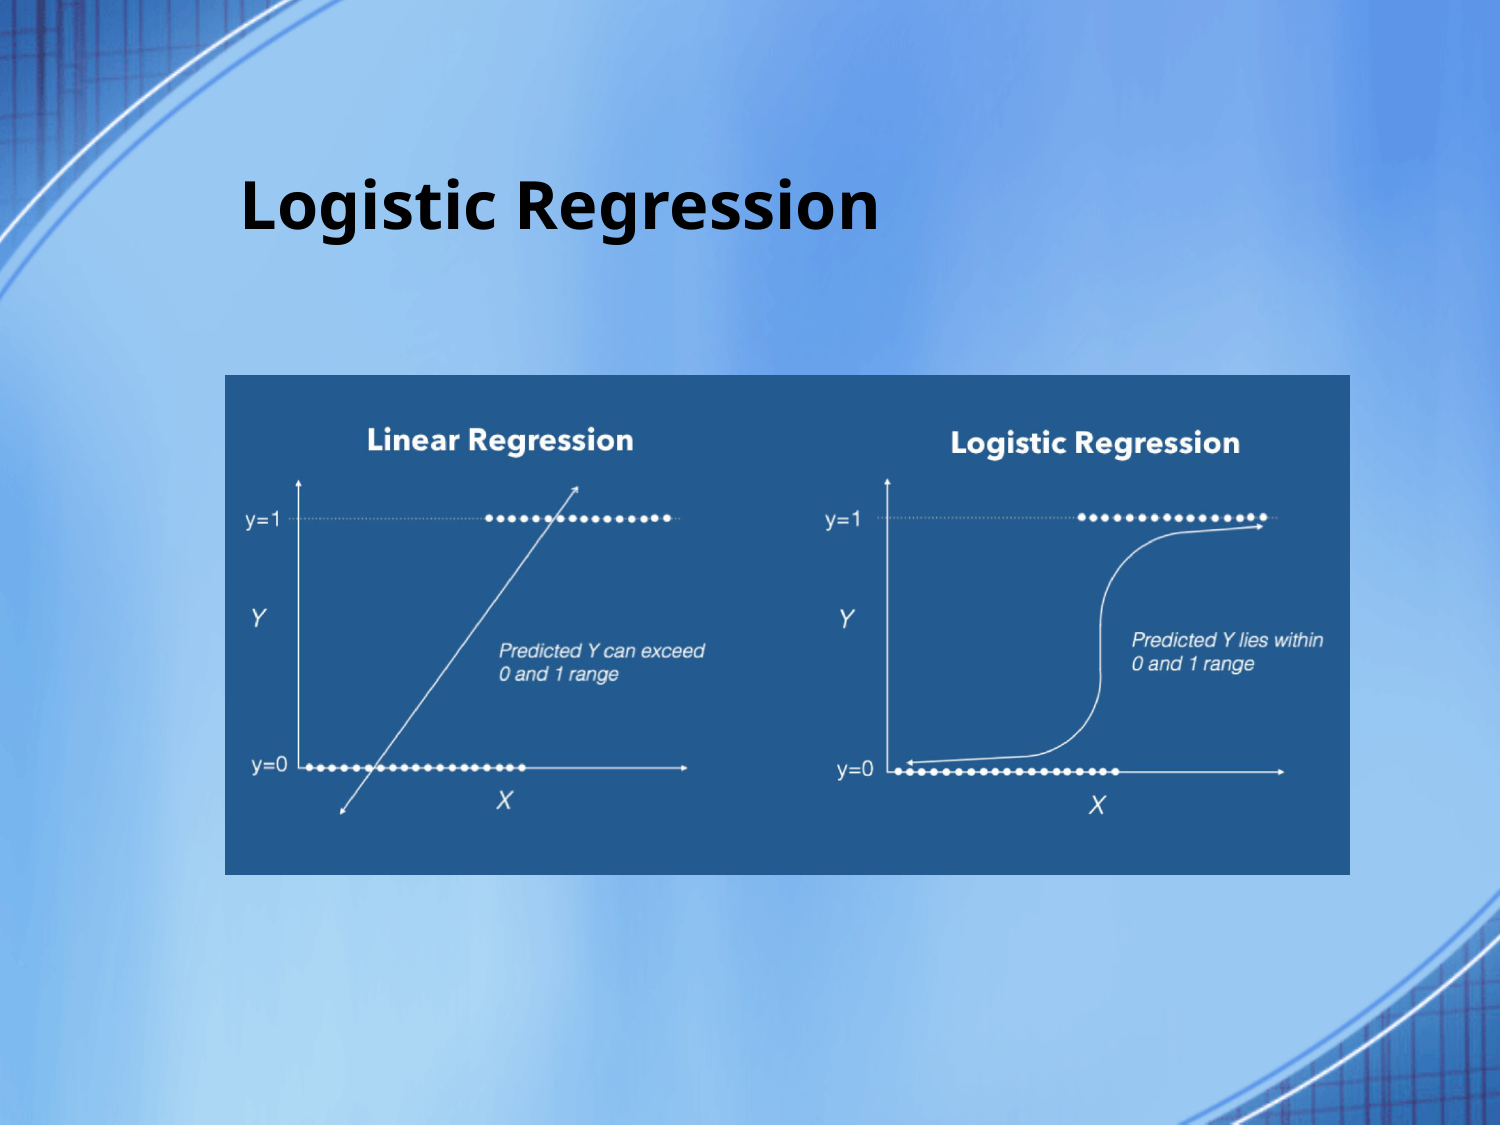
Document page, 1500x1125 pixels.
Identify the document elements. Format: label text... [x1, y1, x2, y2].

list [224, 375, 1351, 875]
picture [0, 0, 1500, 1125]
title Logistic Regression [224, 62, 1350, 250]
